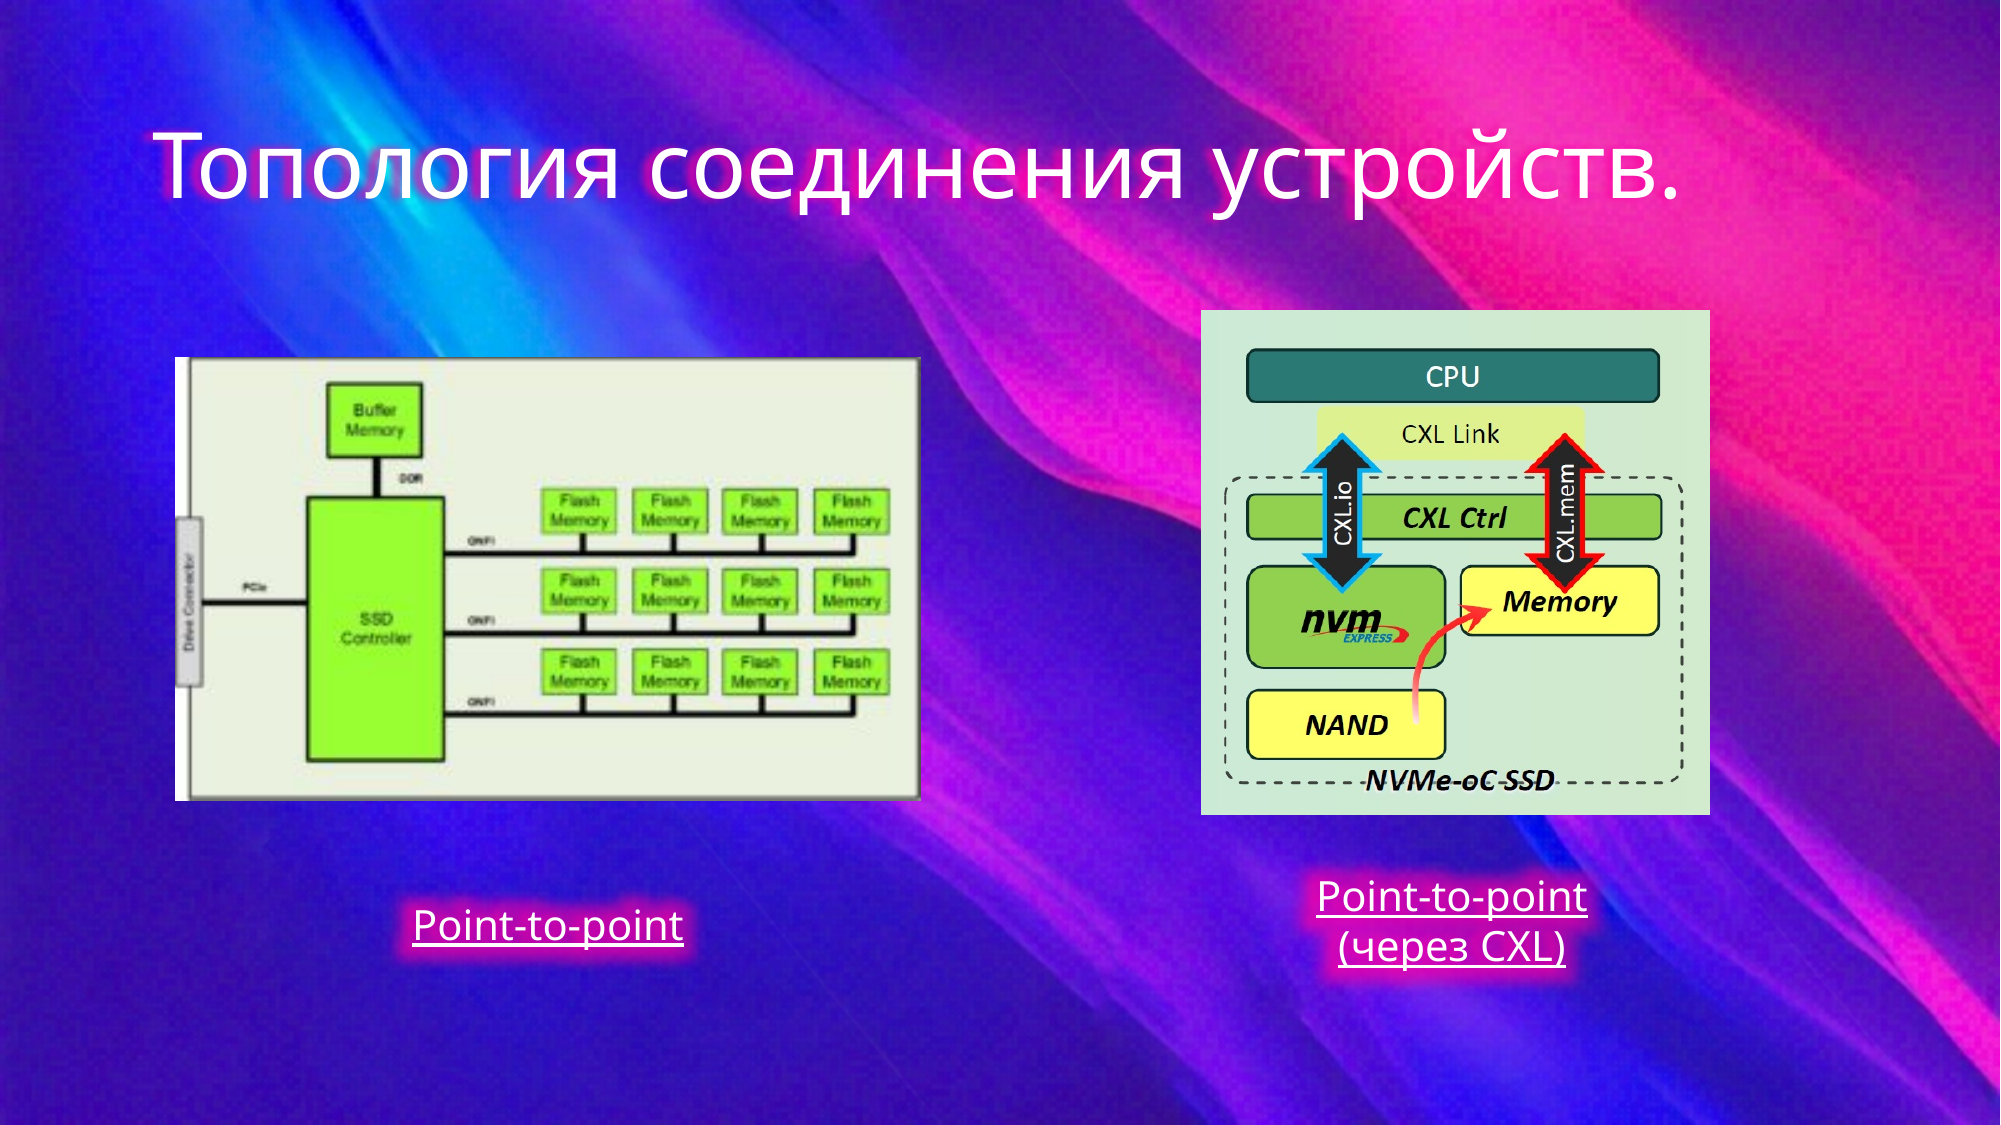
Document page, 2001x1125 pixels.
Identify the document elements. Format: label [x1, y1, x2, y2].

picture [1201, 310, 1710, 815]
picture [175, 357, 921, 801]
list [0, 0, 2000, 1125]
